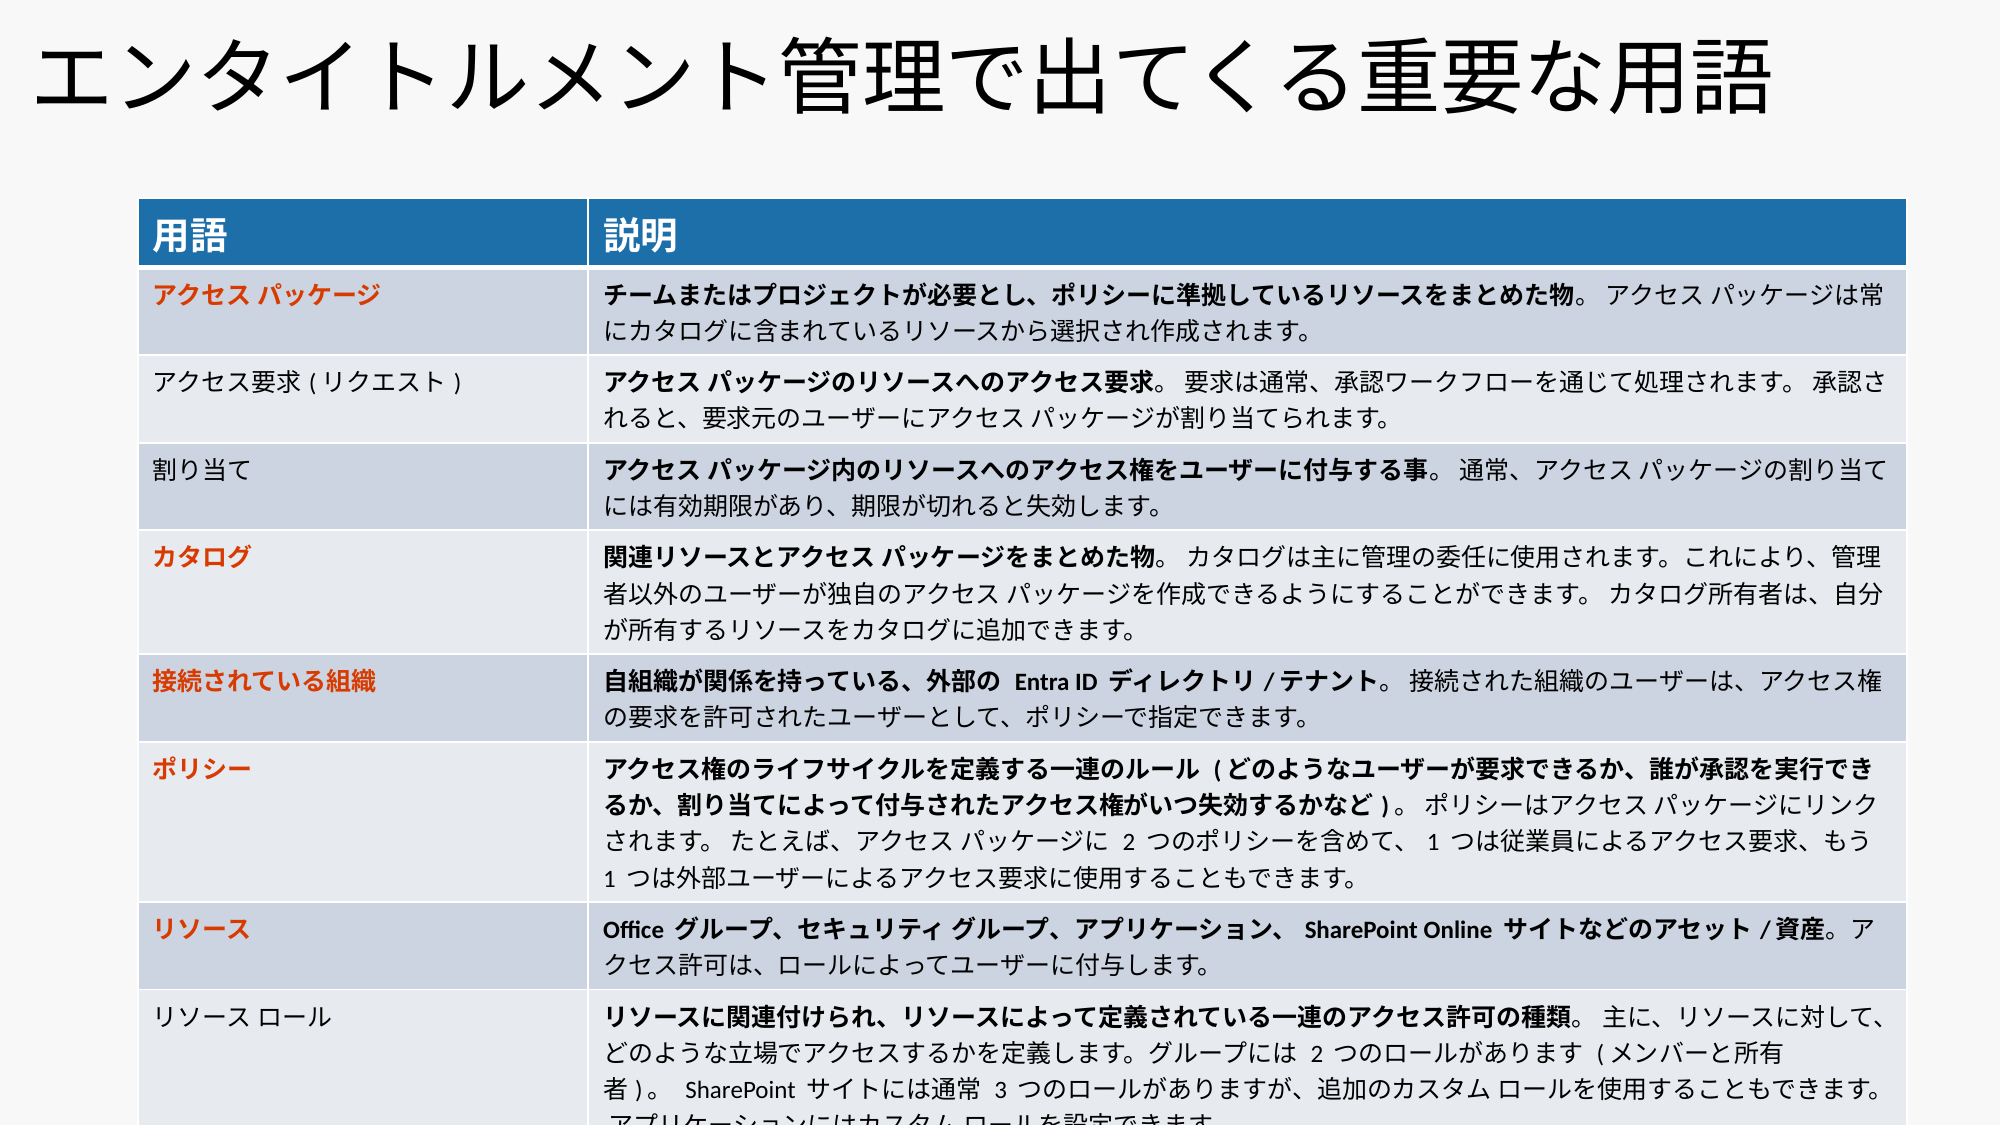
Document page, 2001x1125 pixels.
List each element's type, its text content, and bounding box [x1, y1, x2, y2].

table_cell ポリシー [139, 743, 587, 901]
table_cell 自組織が関係を持っている、外部の Entra ID ディレクトリ/テナント。 接続された組織のユーザーは、アクセス権の要求を許可されたユーザーとして、ポリシーで指定できます。 [589, 655, 1906, 741]
table_cell 割り当て [139, 444, 587, 529]
table_cell カタログ [139, 531, 587, 653]
table_cell リソースに関連付けられ、リソースによって定義されている一連のアクセス許可の種類。 主に、リソースに対して、どのような立場でアクセスするかを定義します。グループには 2 つのロールがあります (メンバーと所有者)。 SharePoint サイトには通常 3 つのロールがありますが、追加のカスタム ロールを使用することもできます。 アプリケーションにはカスタム ロールを設定できます。 [589, 990, 1906, 1125]
table_cell 関連リソースとアクセス パッケージをまとめた物。 カタログは主に管理の委任に使用されます。これにより、管理者以外のユーザーが独自のアクセス パッケージを作成できるようにすることができます。 カタログ所有者は、自分が所有するリソースをカタログに追加できます。 [589, 531, 1906, 653]
table_cell チームまたはプロジェクトが必要とし、ポリシーに準拠しているリソースをまとめた物。 アクセス パッケージは常にカタログに含まれているリソースから選択され作成されます。 [589, 270, 1906, 354]
table_cell アクセス パッケージ内のリソースへのアクセス権をユーザーに付与する事。 通常、アクセス パッケージの割り当てには有効期限があり、期限が切れると失効します。 [589, 444, 1906, 529]
table_cell アクセス パッケージのリソースへのアクセス要求。 要求は通常、承認ワークフローを通じて処理されます。 承認されると、要求元のユーザーにアクセス パッケージが割り当てられます。 [589, 356, 1906, 442]
table_cell 接続されている組織 [139, 655, 587, 741]
table_header 説明 [589, 199, 1906, 265]
text_box エンタイトルメント管理で出てくる重要な用語 [0, 35, 1991, 116]
table_cell アクセス パッケージ [139, 270, 587, 354]
table_cell アクセス権のライフサイクルを定義する一連のルール (どのようなユーザーが要求できるか、誰が承認を実行できるか、割り当てによって付与されたアクセス権がいつ失効するかなど)。 ポリシーはアクセス パッケージにリンクされます。 たとえば、アクセス パッケージに 2 つのポリシーを含めて、1 つは従業員によるアクセス要求、もう 1 つは外部ユーザーによるアクセス要求に使用することもできます。 [589, 743, 1906, 901]
table_cell アクセス要求(リクエスト) [139, 356, 587, 442]
table_header 用語 [139, 199, 587, 265]
table_cell リソース ロール [139, 990, 587, 1125]
table_cell リソース [139, 903, 587, 989]
table_cell Office グループ、セキュリティ グループ、アプリケーション、SharePoint Online サイトなどのアセット/資産。アクセス許可は、ロールによってユーザーに付与します。 [589, 903, 1906, 989]
